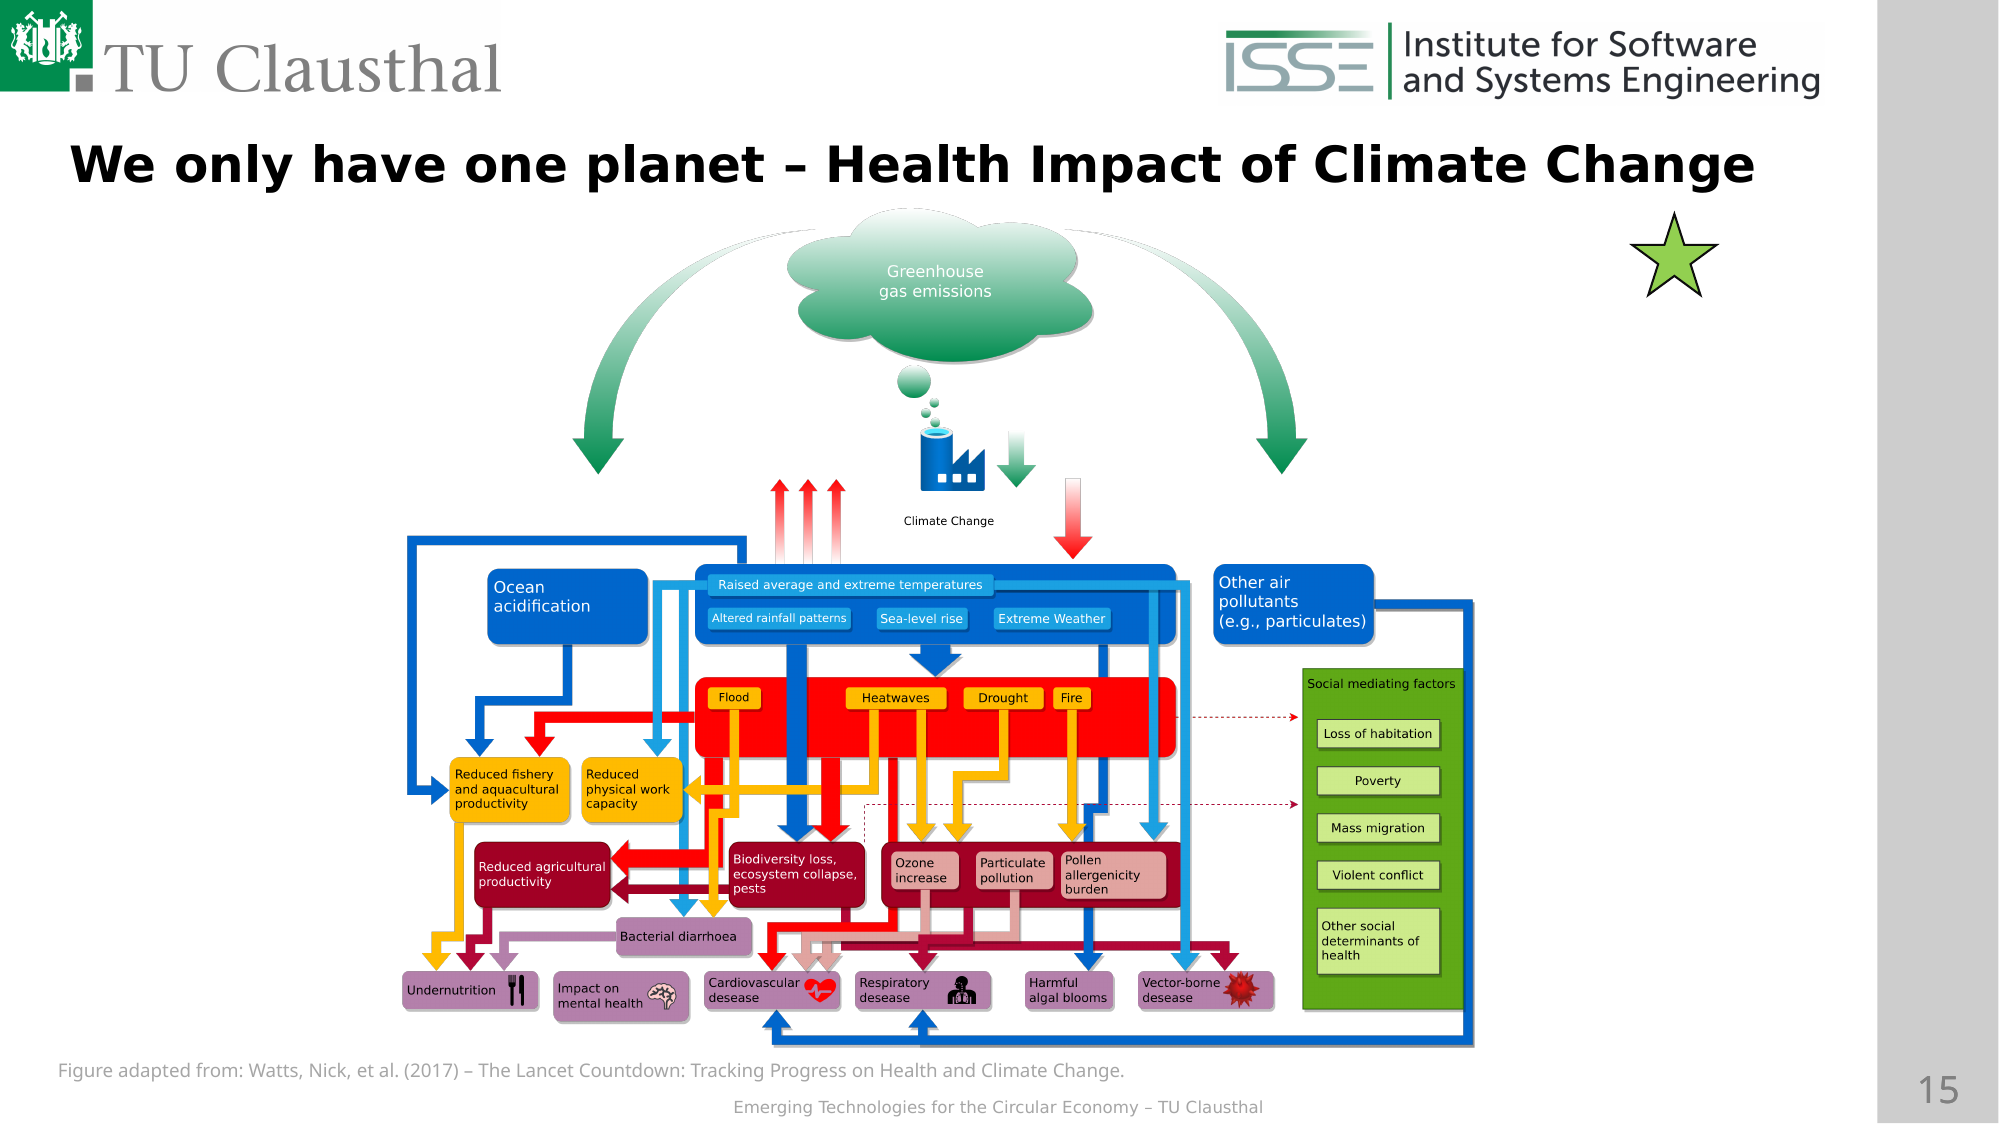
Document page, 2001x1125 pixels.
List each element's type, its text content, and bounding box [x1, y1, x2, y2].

picture [1218, 22, 1825, 106]
picture [402, 191, 1475, 1049]
text_box Figure adapted from: Watts, Nick, et al. (2017) – The Lancet Countdown: Tracking Progress on Health and Climate Change. [43, 1051, 1200, 1089]
text_box [1629, 210, 1720, 298]
text_box We only have one planet – Health Impact of Climate Change [55, 125, 1818, 207]
picture [0, 0, 501, 92]
